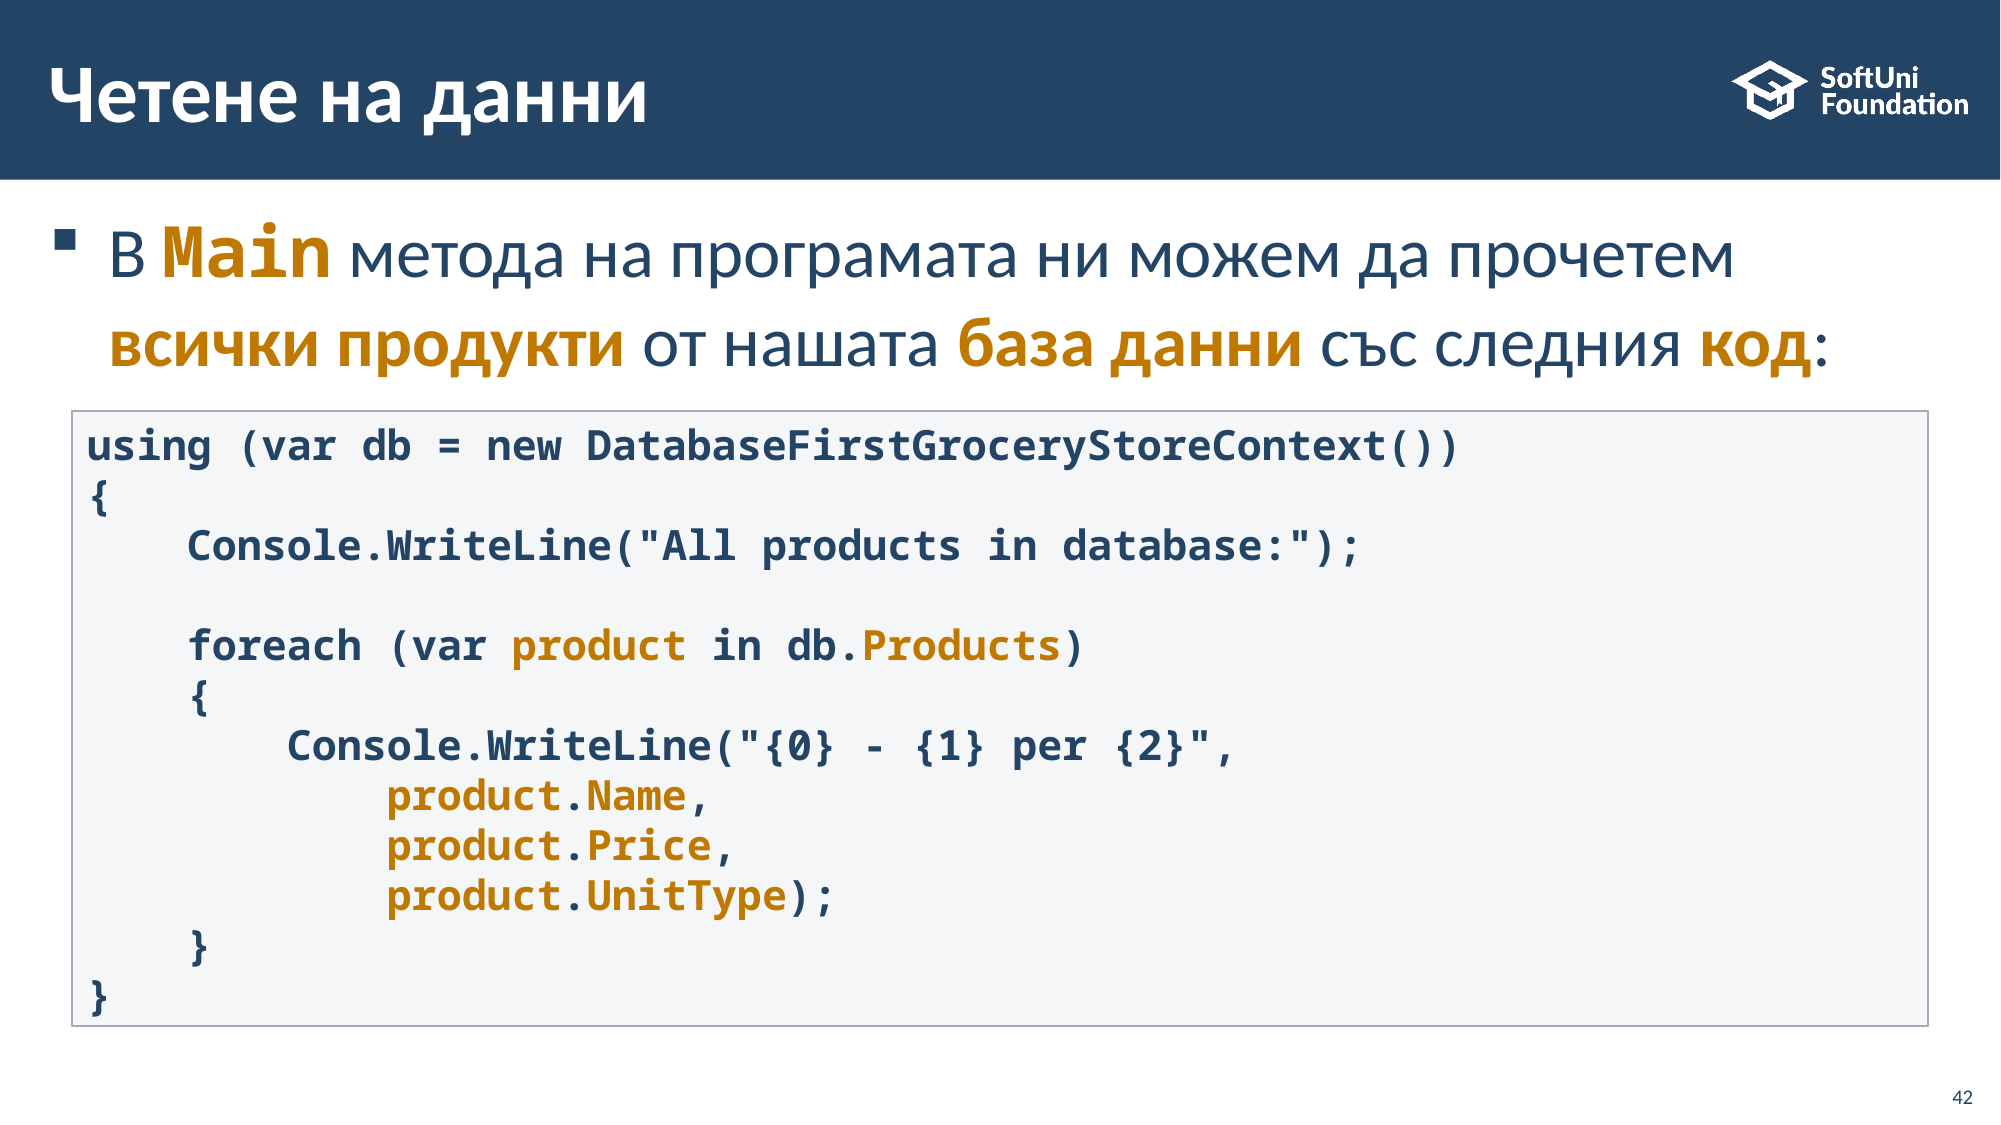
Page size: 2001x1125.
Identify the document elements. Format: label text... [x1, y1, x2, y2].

slide_number 42 [1927, 1067, 1989, 1117]
title Четене на данни [31, 16, 1716, 162]
text_box using (var db = new DatabaseFirstGroceryStoreContext()) { Console.WriteLine("All products in database:"); foreach (var product in db.Products) { Console.WriteLine("{0} - {1} per {2}", product.Name, product.Price, product.UnitType); } } [72, 411, 1928, 1027]
list В Main метода на програмата ни можем да прочетем всички продукти от нашата база данни със следния код: [31, 196, 1970, 1104]
picture [1731, 60, 1968, 120]
